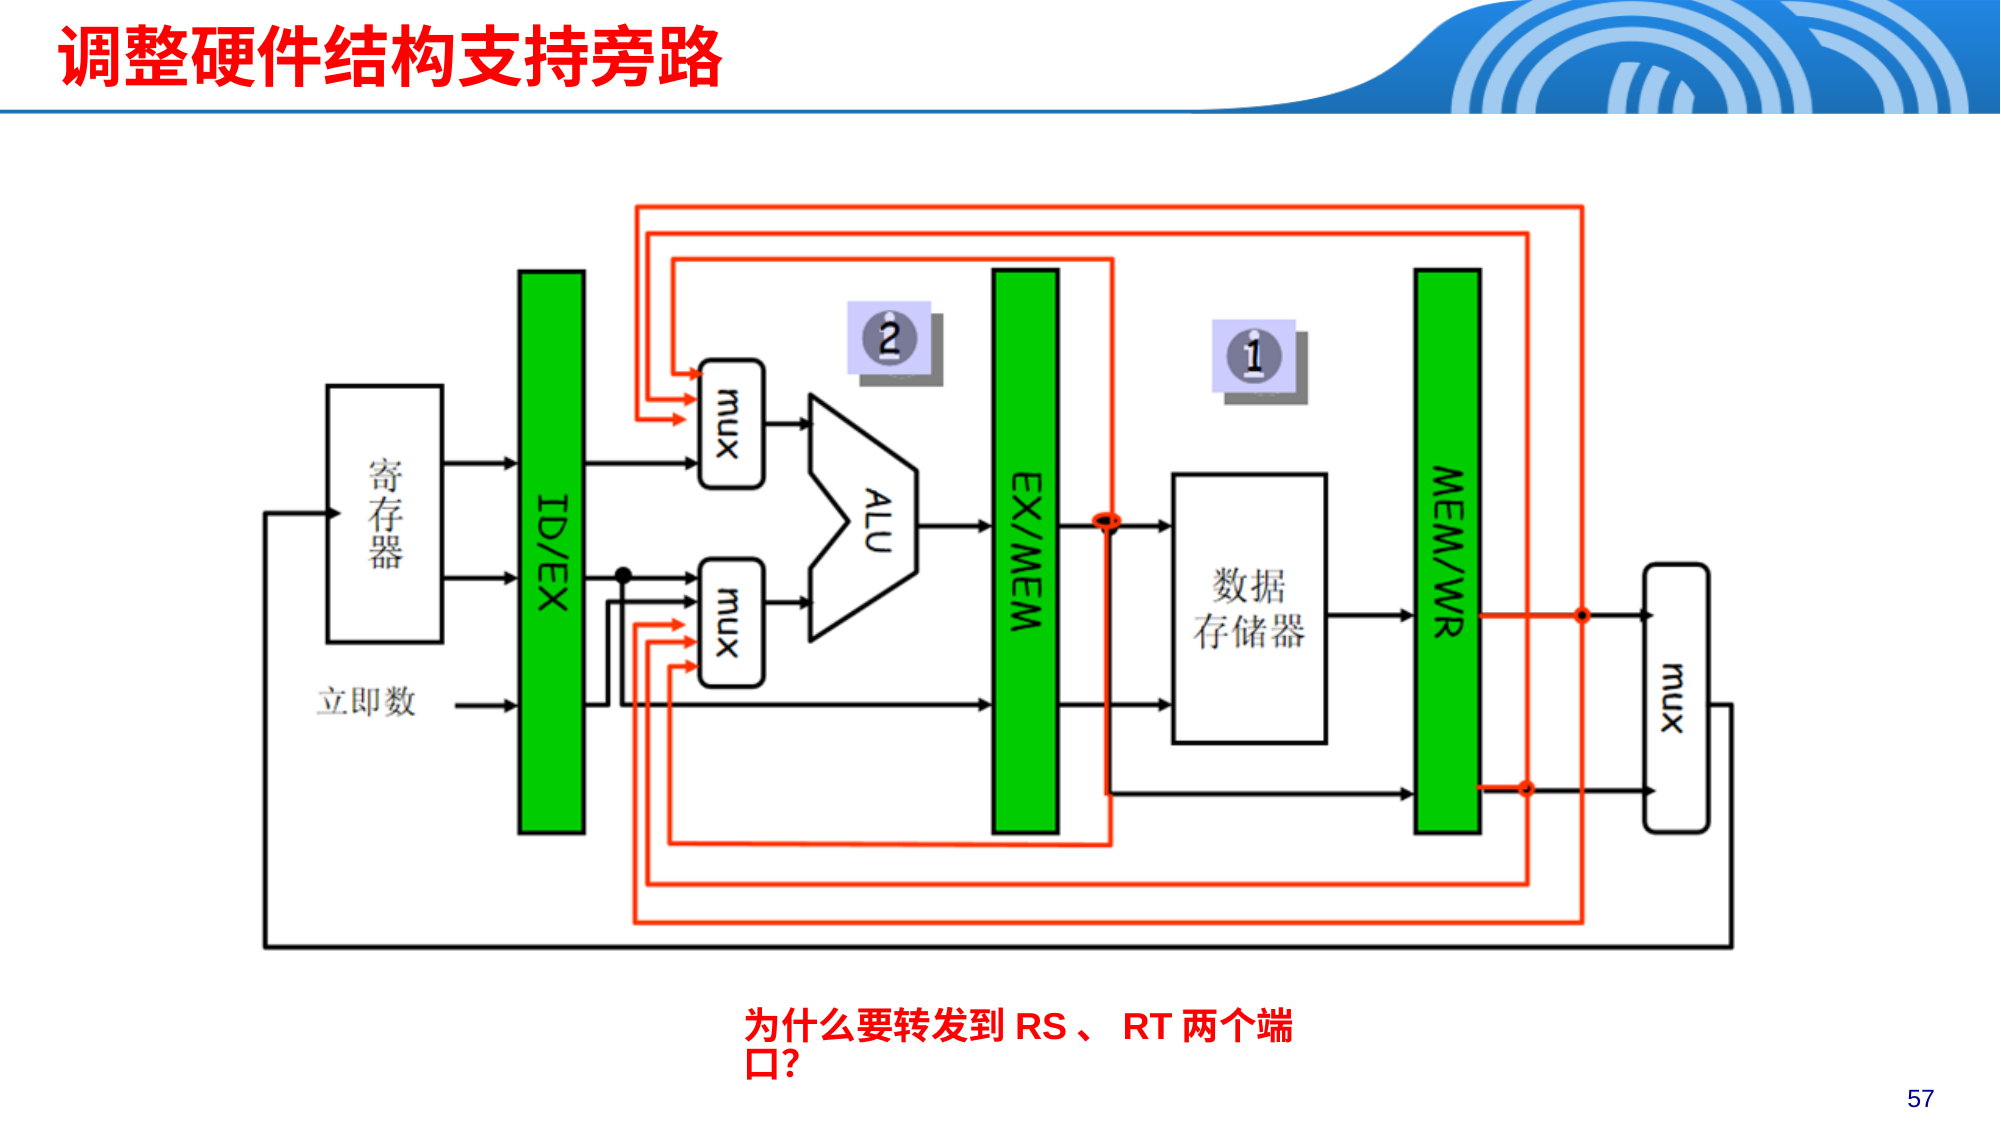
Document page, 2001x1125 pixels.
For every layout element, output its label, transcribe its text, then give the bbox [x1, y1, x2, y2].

picture [0, 0, 2000, 114]
title 调整硬件结构支持旁路 [41, 18, 1355, 105]
picture [251, 143, 1749, 982]
text_box 为什么要转发到RS、RT两个端口？ [728, 1001, 1355, 1093]
